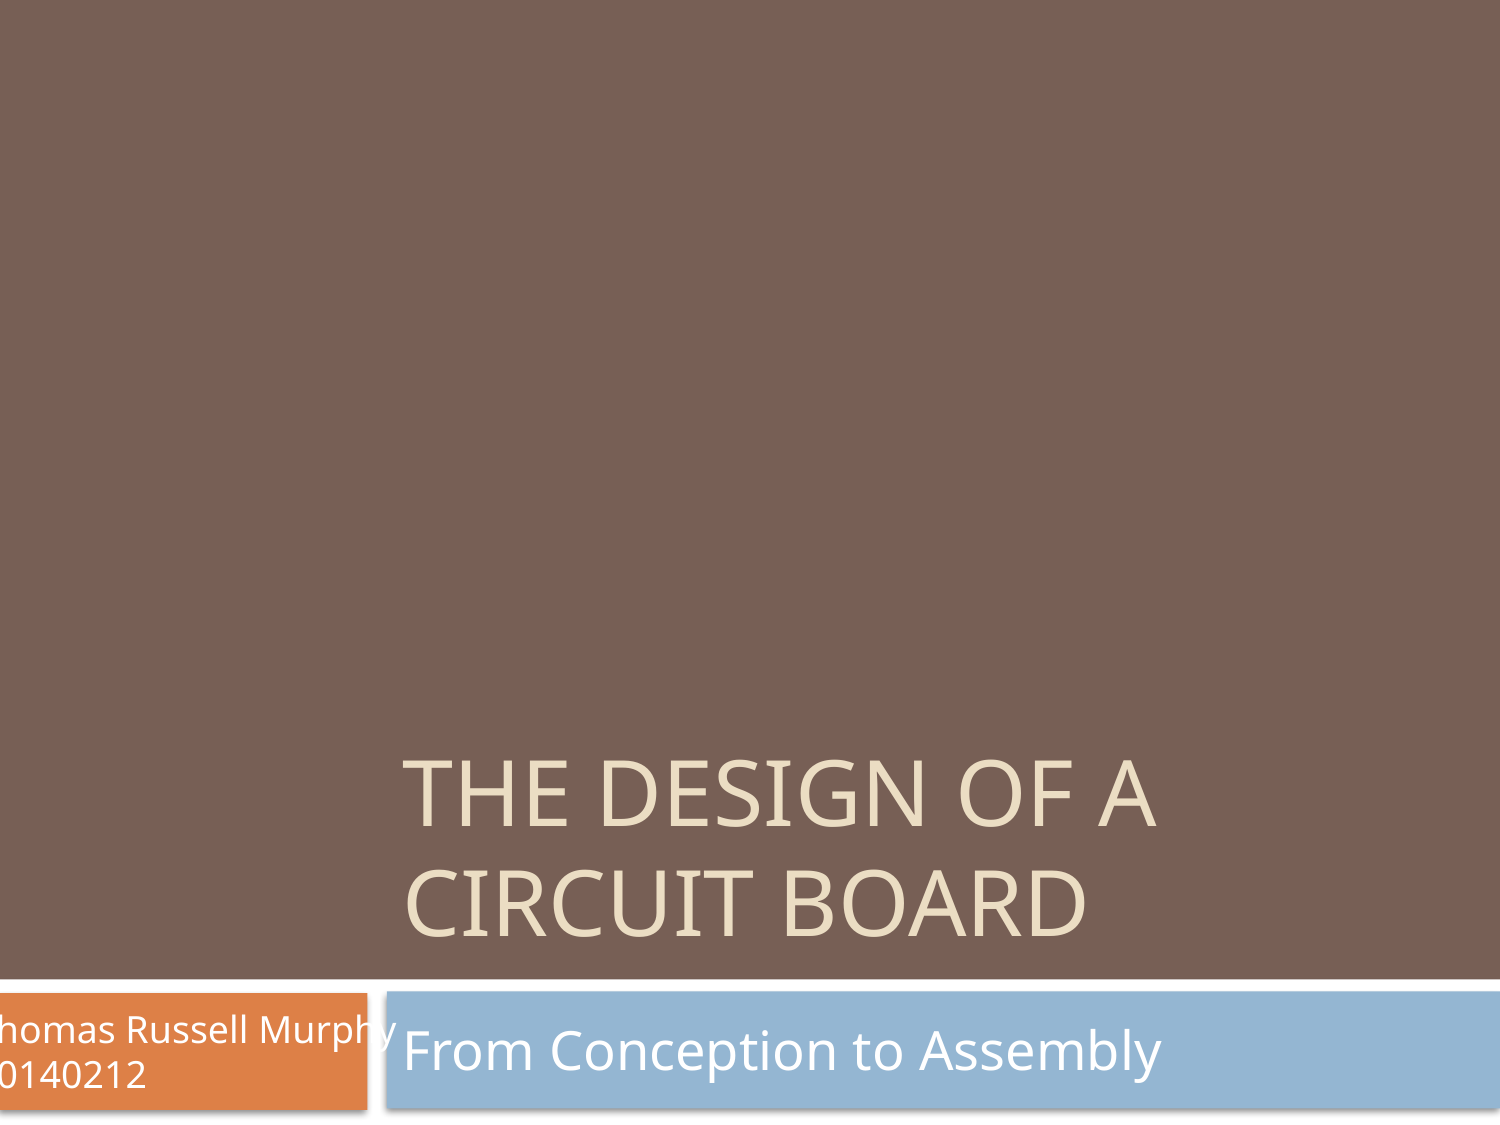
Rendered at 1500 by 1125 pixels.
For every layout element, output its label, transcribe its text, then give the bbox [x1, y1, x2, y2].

text_box Thomas Russell Murphy 20140212 [0, 998, 412, 1104]
title The design of a circuit board [387, 662, 1450, 963]
subtitle From Conception to Assembly [387, 992, 1488, 1105]
